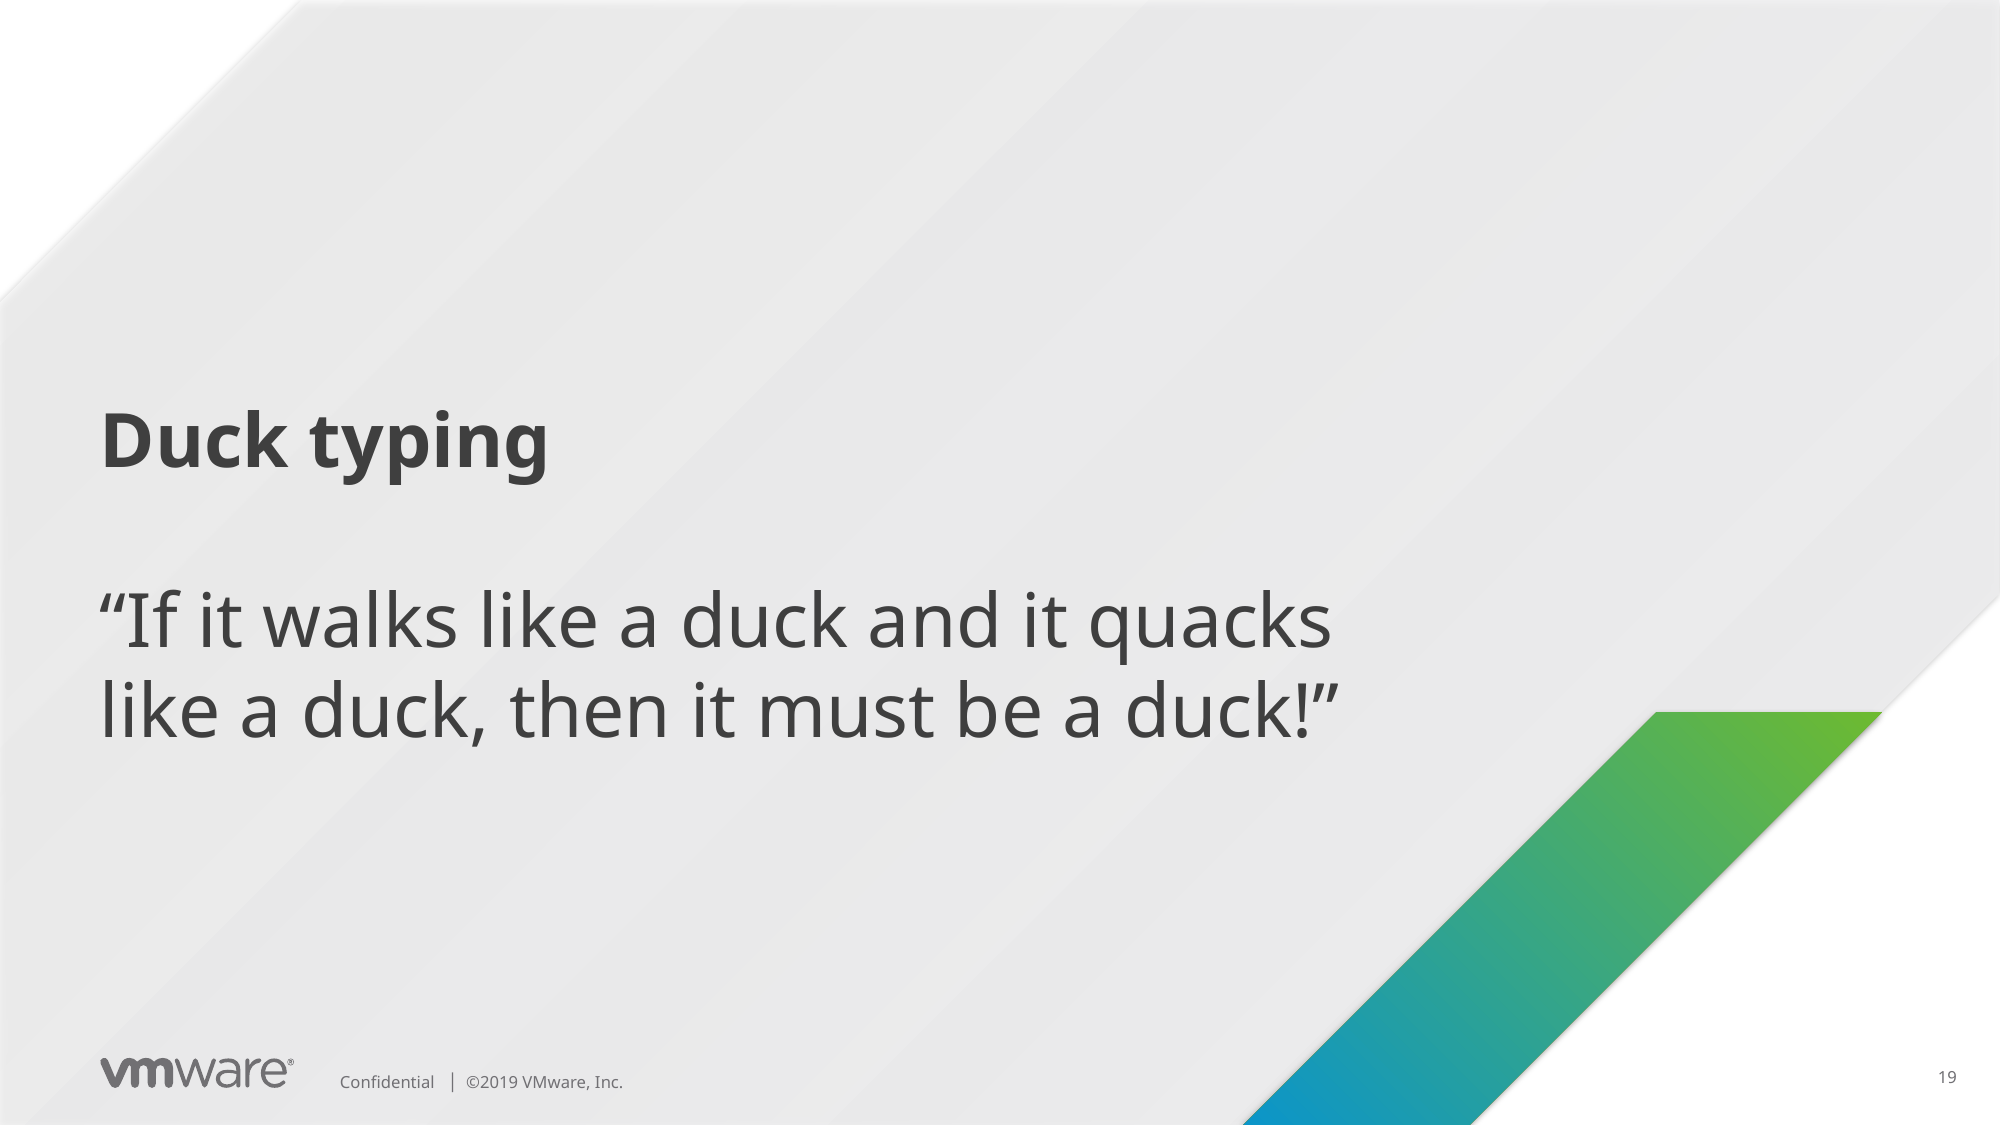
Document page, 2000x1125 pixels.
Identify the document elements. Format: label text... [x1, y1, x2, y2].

list Duck typing “If it walks like a duck and it quacks like a duck, then it must be a duck!” [99, 209, 1441, 937]
